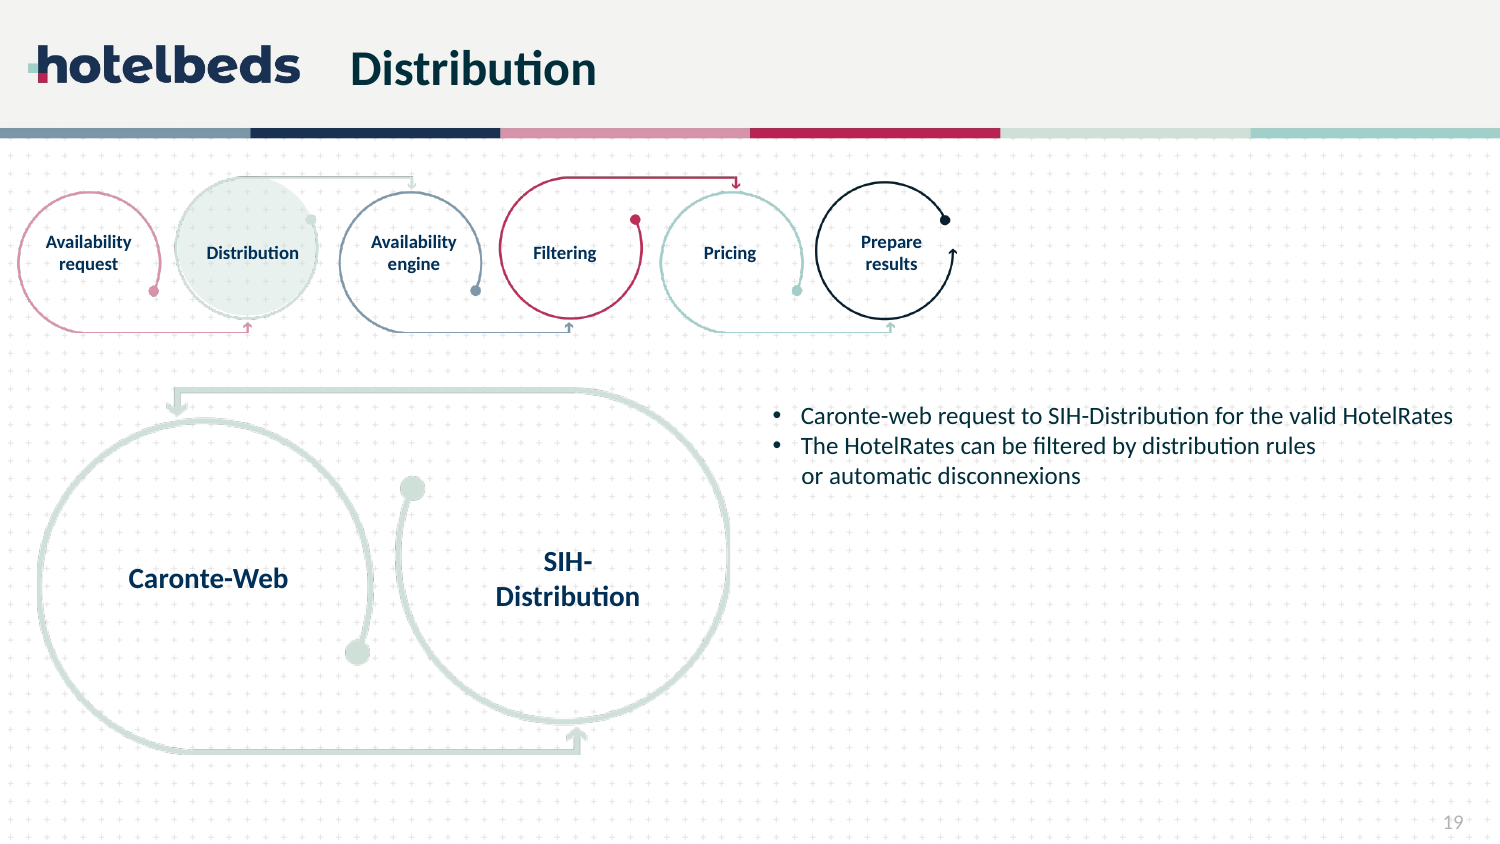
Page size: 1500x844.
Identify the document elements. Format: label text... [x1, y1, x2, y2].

picture [36, 387, 731, 755]
text_box Distribution [335, 28, 613, 103]
picture [0, 0, 1500, 139]
text_box [0, 139, 1500, 844]
slide_number 19 [1328, 794, 1479, 844]
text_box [17, 175, 957, 333]
text_box Caronte-web request to SIH-Distribution for the valid HotelRates The HotelRates can be filtered by distribution rules or automatic disconnexions [757, 392, 1470, 497]
